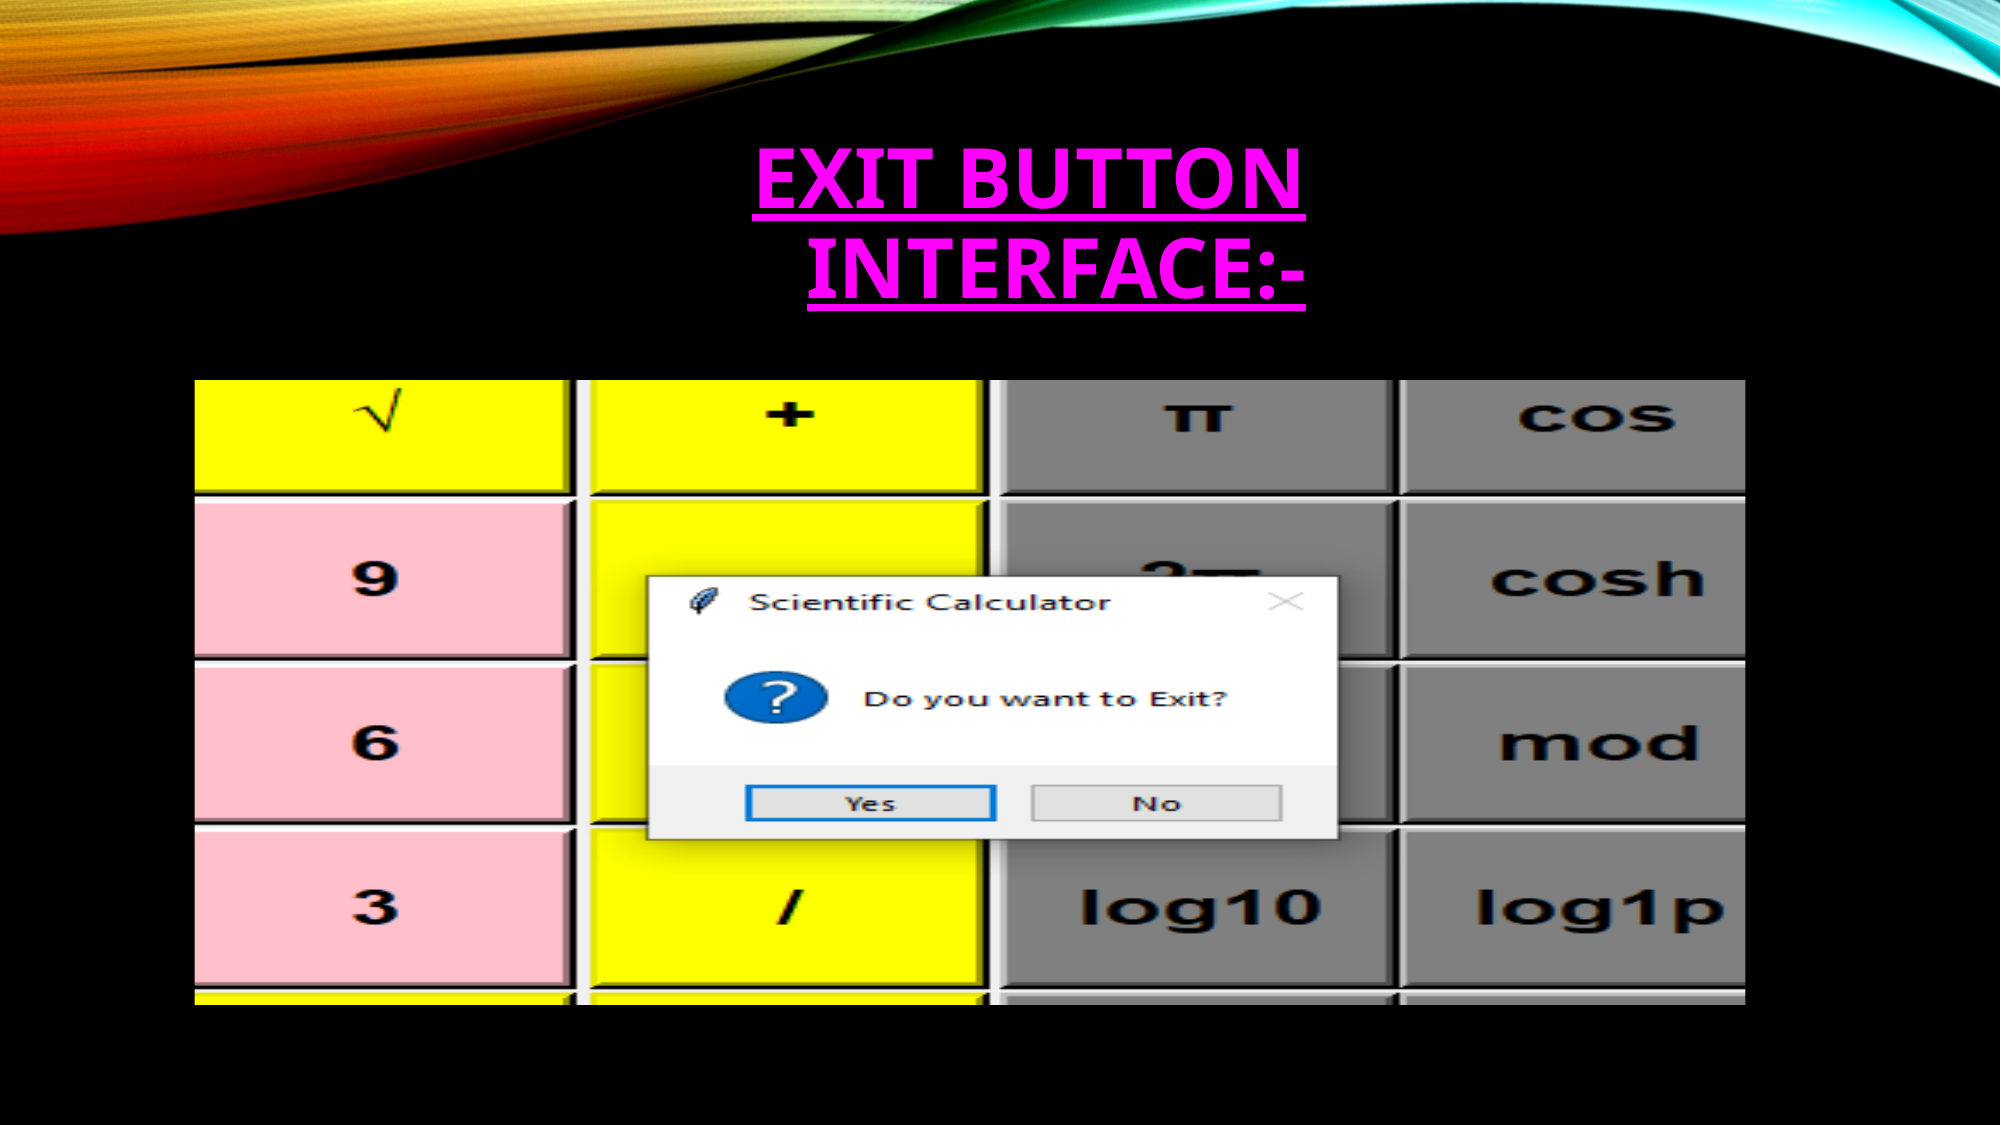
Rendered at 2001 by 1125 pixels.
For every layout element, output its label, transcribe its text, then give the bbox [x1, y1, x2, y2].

picture [0, 0, 2000, 237]
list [194, 379, 1746, 1006]
title EXIT BUTTON INTERFACE:- [300, 120, 1322, 333]
